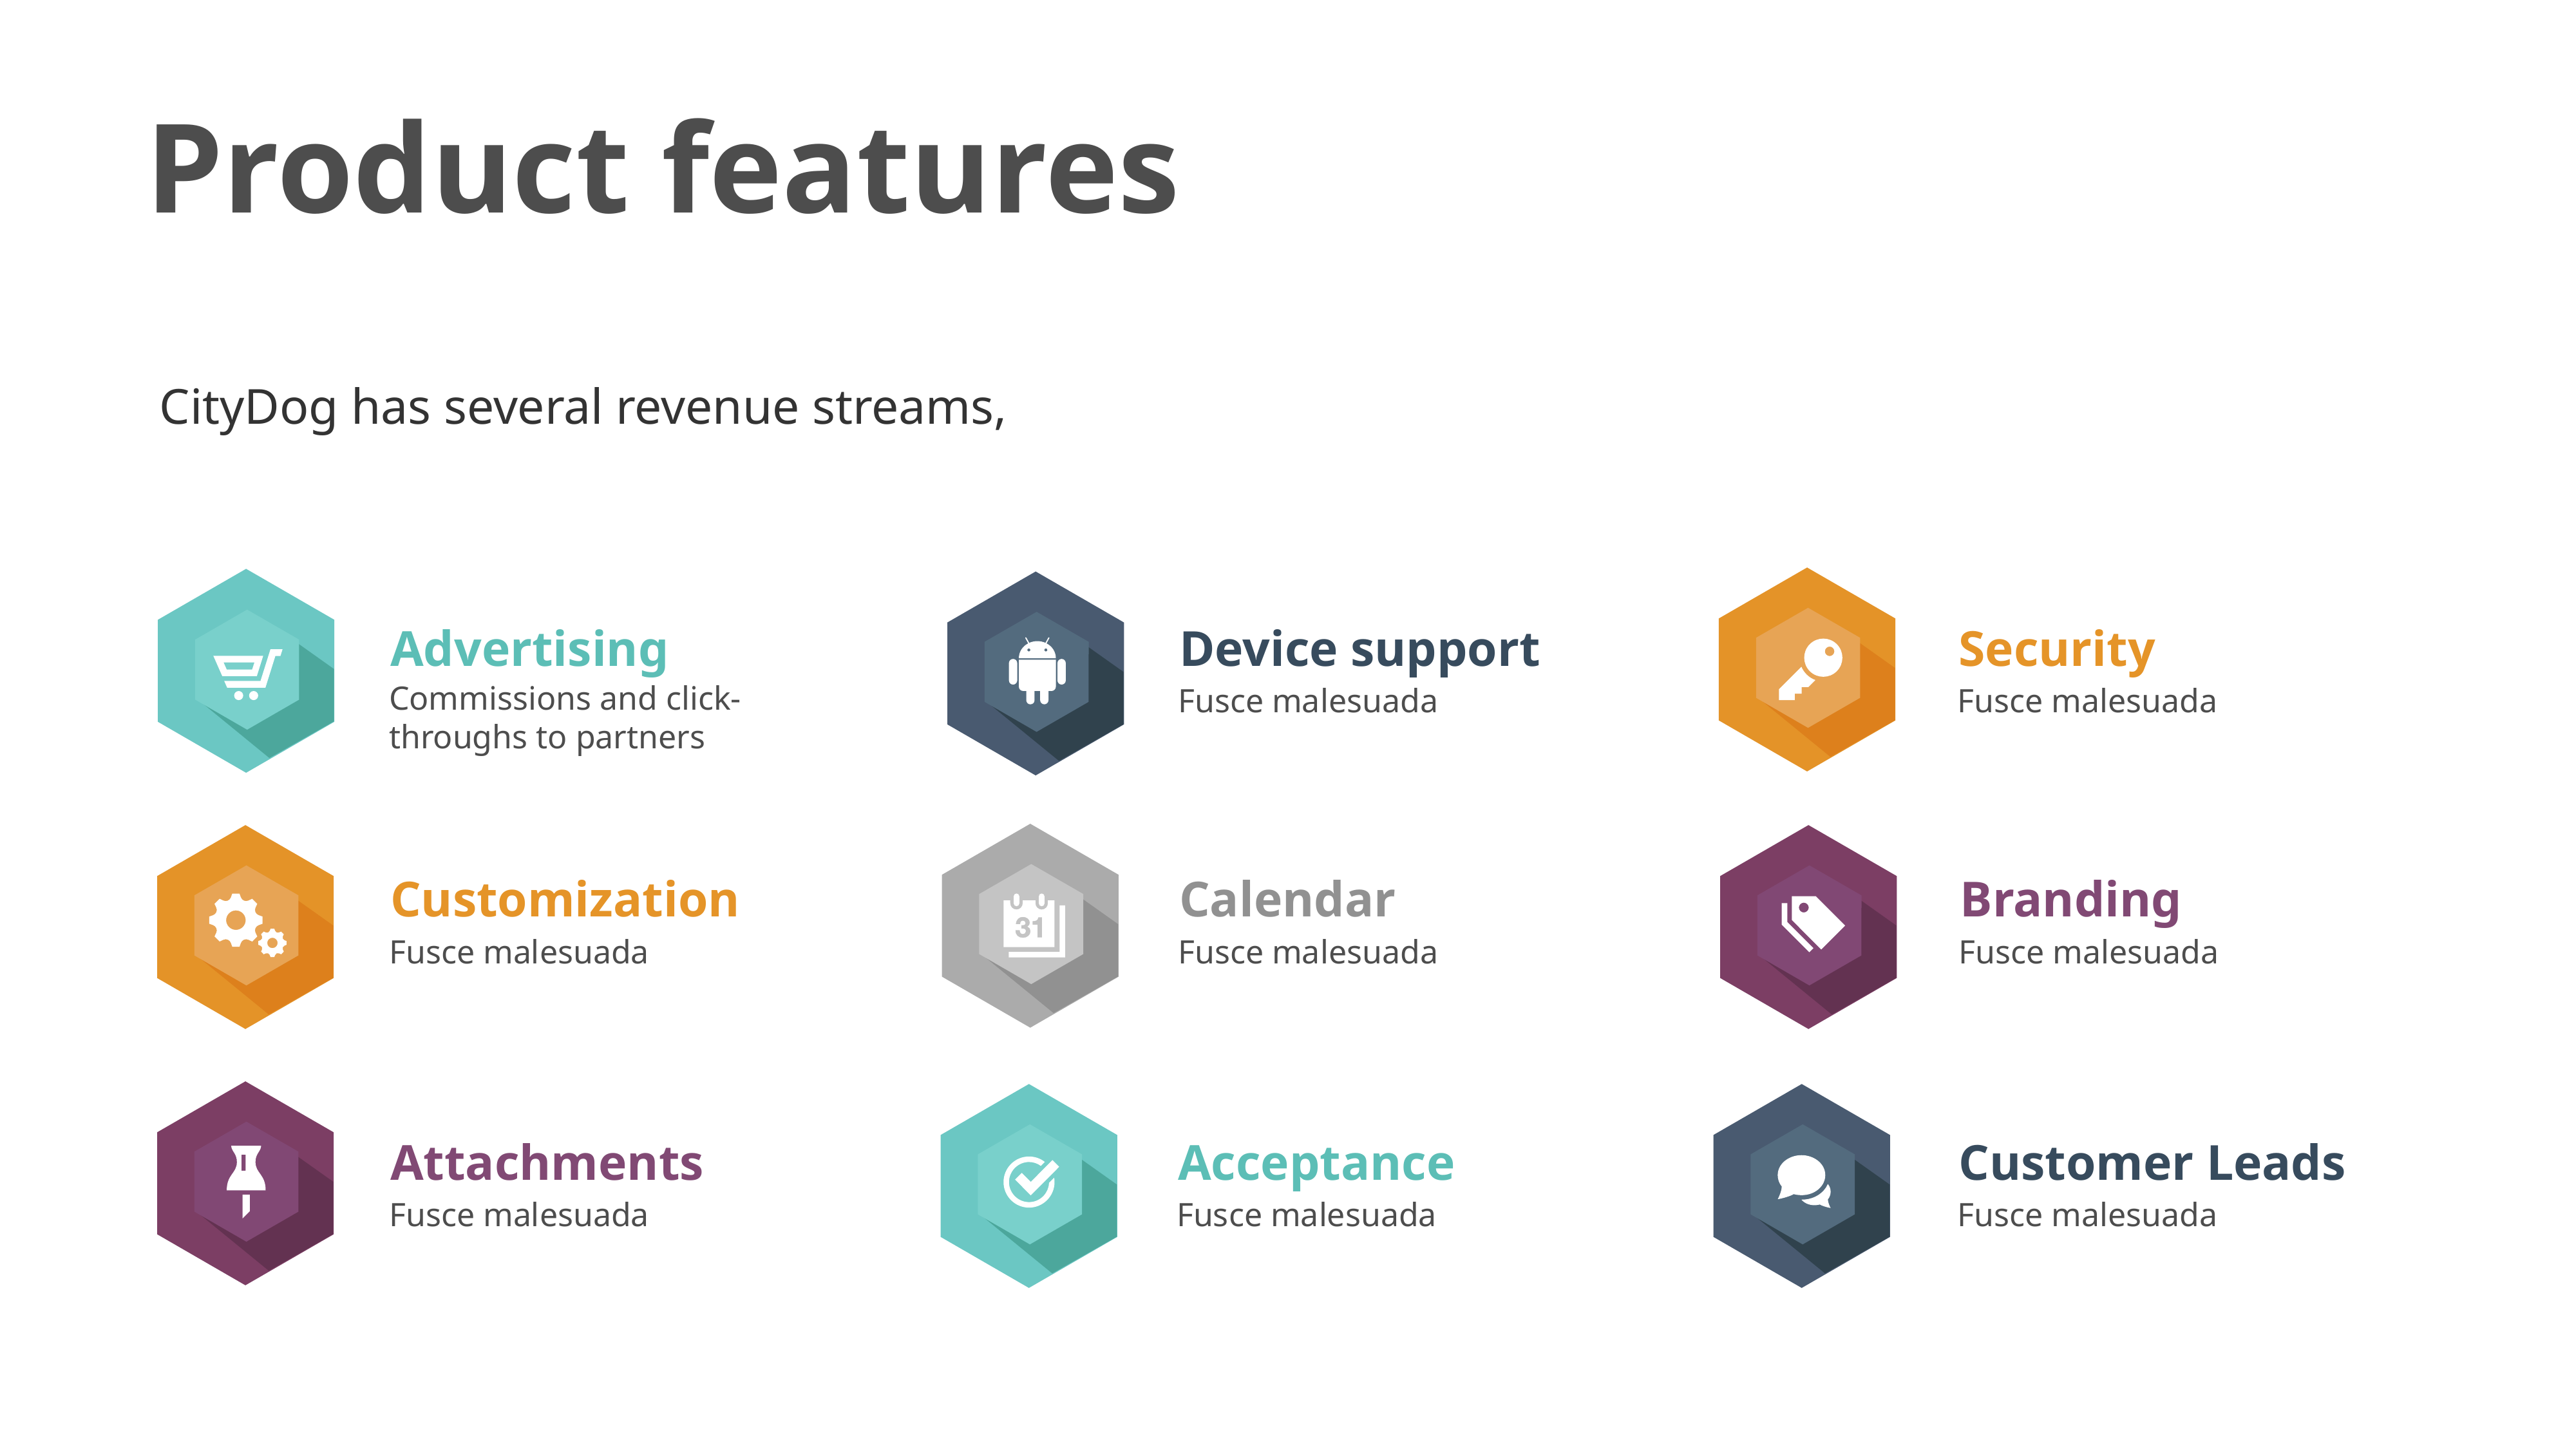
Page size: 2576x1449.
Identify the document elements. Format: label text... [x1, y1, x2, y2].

text_box [242, 1195, 250, 1218]
text_box Product features [146, 89, 1392, 249]
text_box [1015, 1160, 1059, 1196]
text_box Advertising [384, 611, 824, 682]
text_box [1766, 901, 1897, 1015]
text_box [1057, 659, 1066, 685]
text_box [1757, 865, 1862, 986]
text_box Fusce malesuada [383, 925, 824, 976]
text_box Calendar [1173, 862, 1613, 933]
text_box [1019, 637, 1056, 659]
text_box Branding [1955, 862, 2394, 933]
text_box [1750, 1124, 1855, 1245]
text_box [978, 1124, 1083, 1245]
text_box [194, 865, 299, 986]
text_box [1003, 1156, 1055, 1208]
text_box [157, 825, 334, 1029]
text_box Fusce malesuada [1172, 925, 1613, 976]
text_box Fusce malesuada [1171, 1188, 1612, 1238]
text_box [1801, 1184, 1831, 1208]
text_box Fusce malesuada [1172, 674, 1613, 725]
text_box Customer Leads [1953, 1125, 2392, 1196]
text_box [1718, 567, 1896, 772]
text_box [194, 1121, 299, 1242]
text_box Customization [384, 862, 824, 933]
text_box Fusce malesuada [1952, 1188, 2392, 1238]
text_box [234, 691, 243, 701]
text_box [1779, 667, 1815, 701]
text_box [984, 612, 1089, 732]
text_box [942, 824, 1119, 1028]
text_box [1720, 825, 1897, 1029]
text_box [1765, 643, 1895, 757]
text_box [209, 893, 263, 947]
text_box [979, 864, 1084, 985]
text_box [227, 1146, 266, 1191]
text_box Fusce malesuada [383, 1188, 824, 1238]
text_box [224, 649, 283, 688]
text_box [1019, 659, 1056, 705]
text_box Acceptance [1172, 1125, 1612, 1196]
text_box [947, 571, 1124, 776]
text_box [1039, 893, 1045, 907]
text_box [987, 1160, 1117, 1274]
text_box [1756, 607, 1861, 728]
text_box [1009, 659, 1018, 685]
text_box [203, 1157, 334, 1271]
text_box [158, 569, 335, 773]
text_box [993, 647, 1124, 761]
text_box [157, 1081, 334, 1285]
text_box [1792, 896, 1846, 950]
text_box [203, 901, 334, 1015]
text_box Fusce malesuada [1952, 674, 2392, 725]
text_box Attachments [384, 1125, 824, 1196]
text_box [1713, 1084, 1890, 1288]
text_box CityDog has several revenue streams, [154, 340, 2344, 469]
text_box [1003, 900, 1055, 947]
text_box [249, 691, 258, 701]
text_box [1760, 1160, 1890, 1274]
text_box [1014, 893, 1019, 907]
text_box [206, 644, 334, 759]
text_box Fusce malesuada [1953, 925, 2394, 976]
text_box Commissions and click-throughs to partners [383, 674, 824, 759]
text_box [1009, 905, 1065, 958]
text_box [258, 929, 287, 958]
text_box [1777, 1155, 1826, 1200]
text_box [213, 656, 263, 676]
text_box Security [1953, 611, 2392, 682]
text_box [1804, 638, 1842, 677]
text_box Device support [1173, 611, 1613, 682]
text_box [940, 1084, 1117, 1288]
text_box [988, 900, 1119, 1014]
text_box [1781, 903, 1814, 952]
text_box [195, 609, 299, 730]
